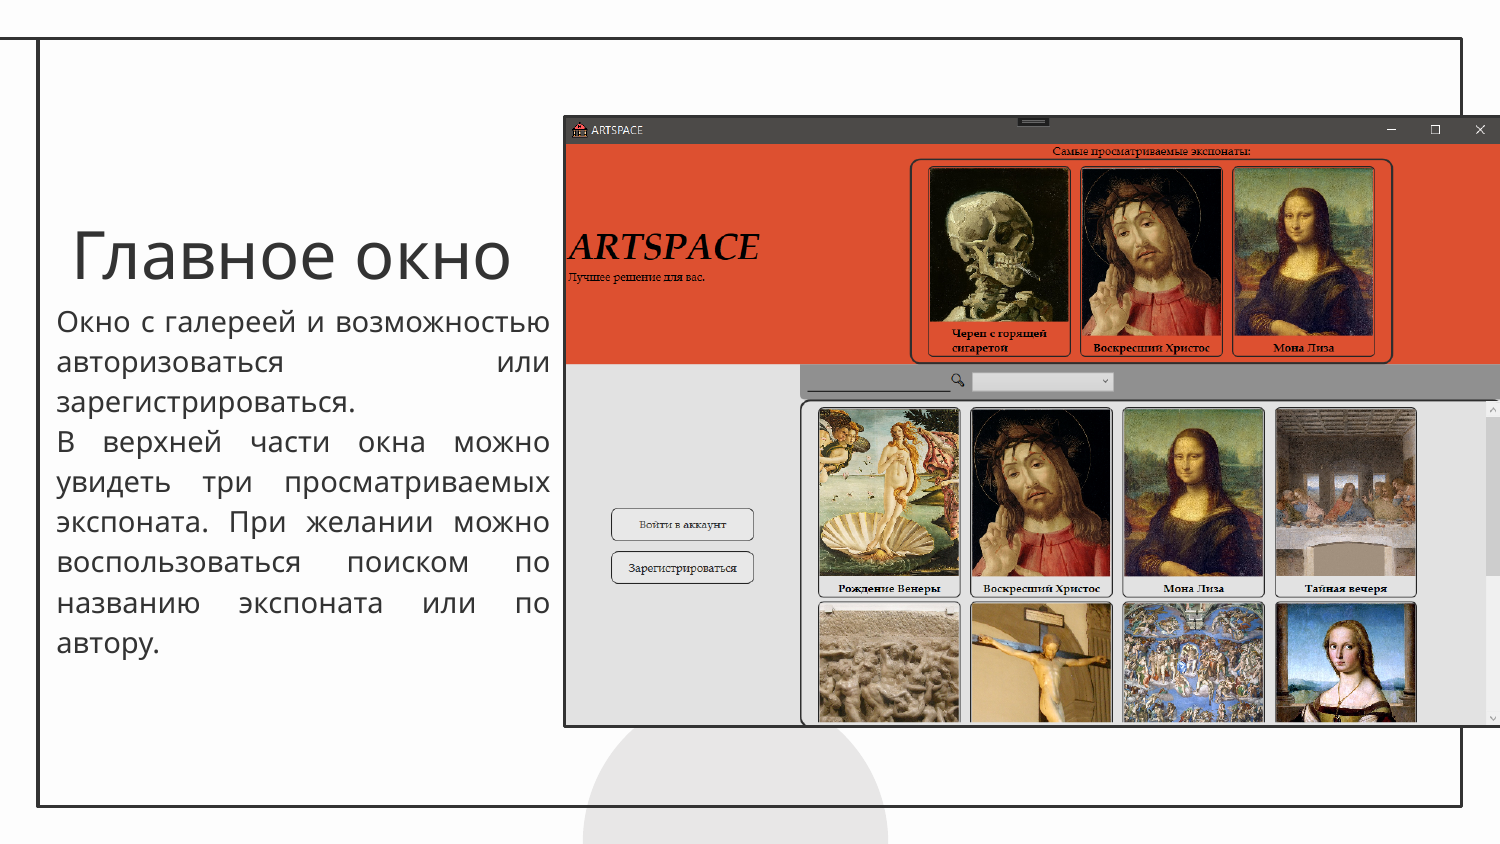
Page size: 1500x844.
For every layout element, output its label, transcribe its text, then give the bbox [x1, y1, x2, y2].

picture [565, 118, 1500, 726]
title Главное окно [30, 197, 556, 444]
subtitle Окно с галереей и возможностью авторизоваться или зарегистрироваться. В верхней части окна можно увидеть три просматриваемых экспоната. При желании можно воспользоваться поиском по названию экспоната или по автору. [41, 282, 560, 647]
